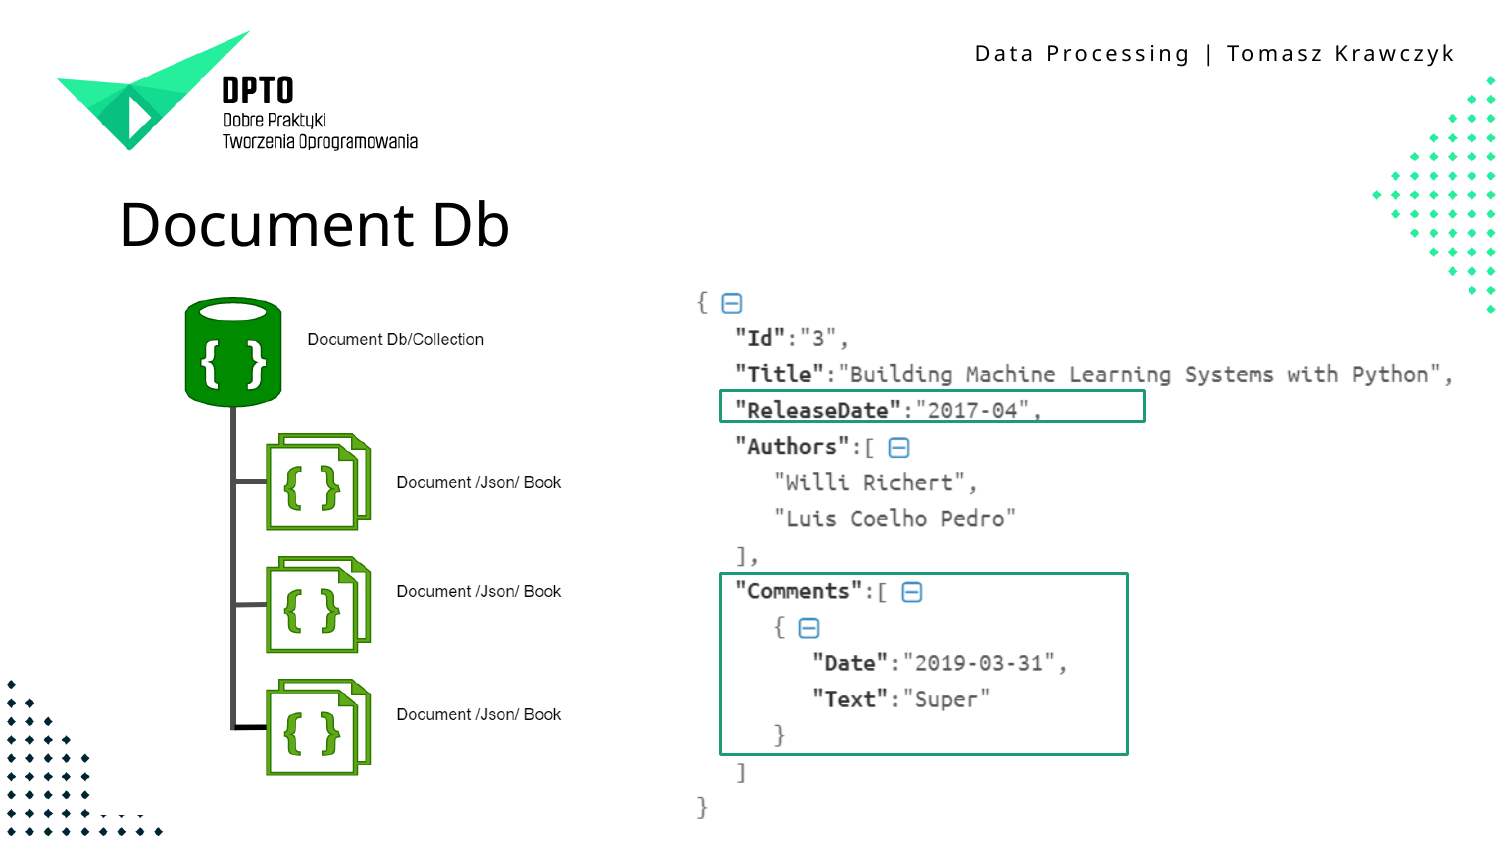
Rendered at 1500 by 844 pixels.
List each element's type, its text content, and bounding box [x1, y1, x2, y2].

picture [0, 250, 642, 844]
picture [27, 5, 474, 198]
picture [682, 0, 1500, 828]
title Document Db [103, 179, 1397, 269]
